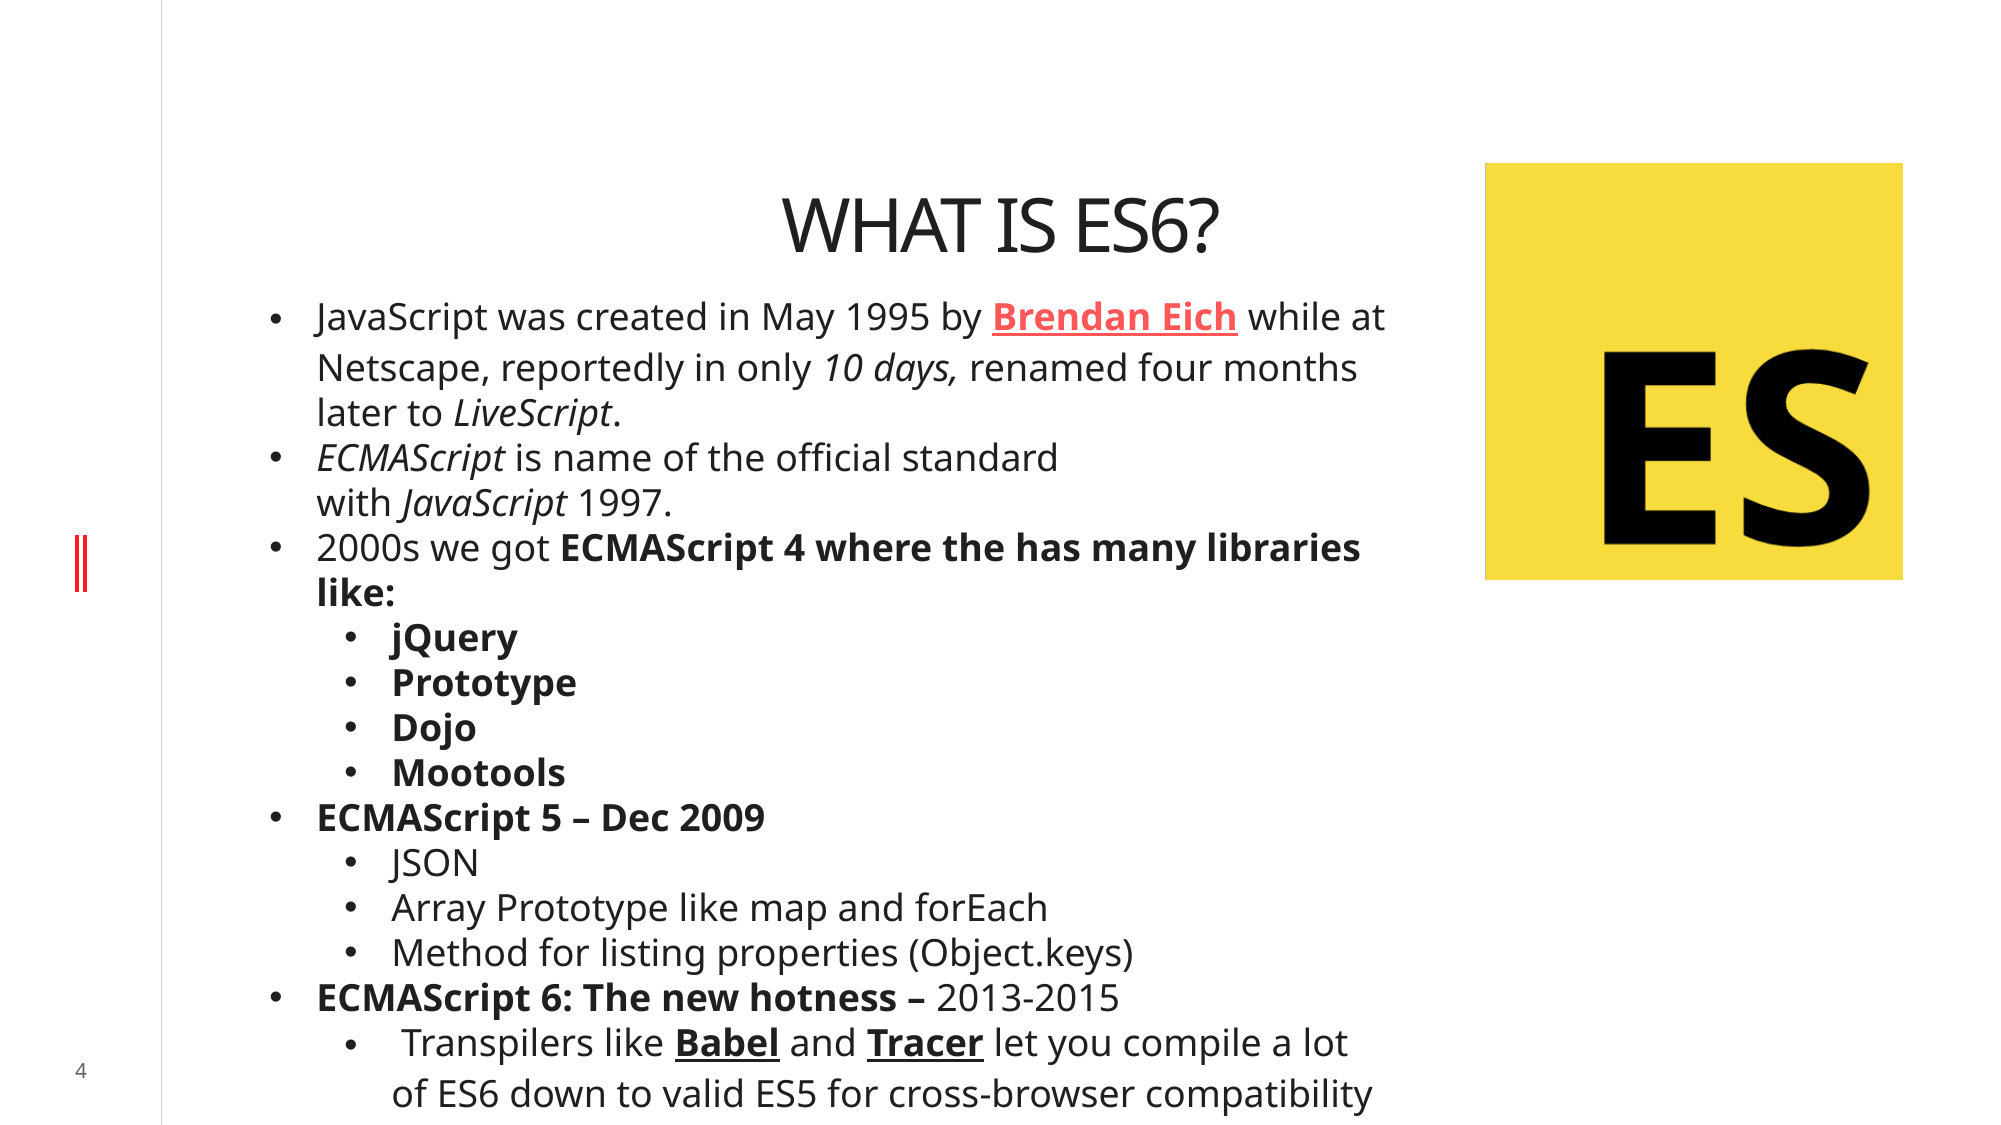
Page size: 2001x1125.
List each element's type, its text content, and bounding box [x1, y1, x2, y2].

text_box JavaScript was created in May 1995 by Brendan Eich while at Netscape, reportedly in only 10 days, renamed four months later to LiveScript. ECMAScript is name of the official standard with JavaScript 1997. 2000s we got ECMAScript 4 where the has many libraries like: jQuery Prototype Dojo Mootools ECMAScript 5 – Dec 2009 JSON Array Prototype like map and forEach Method for listing properties (Object.keys) ECMAScript 6: The new hotness – 2013-2015 Transpilers like Babel and Tracer let you compile a lot of ES6 down to valid ES5 for cross-browser compatibility [254, 285, 1401, 1125]
slide_number 4 [38, 1052, 123, 1091]
picture [1485, 163, 1903, 581]
title WHAT IS ES6? [306, 163, 1485, 286]
